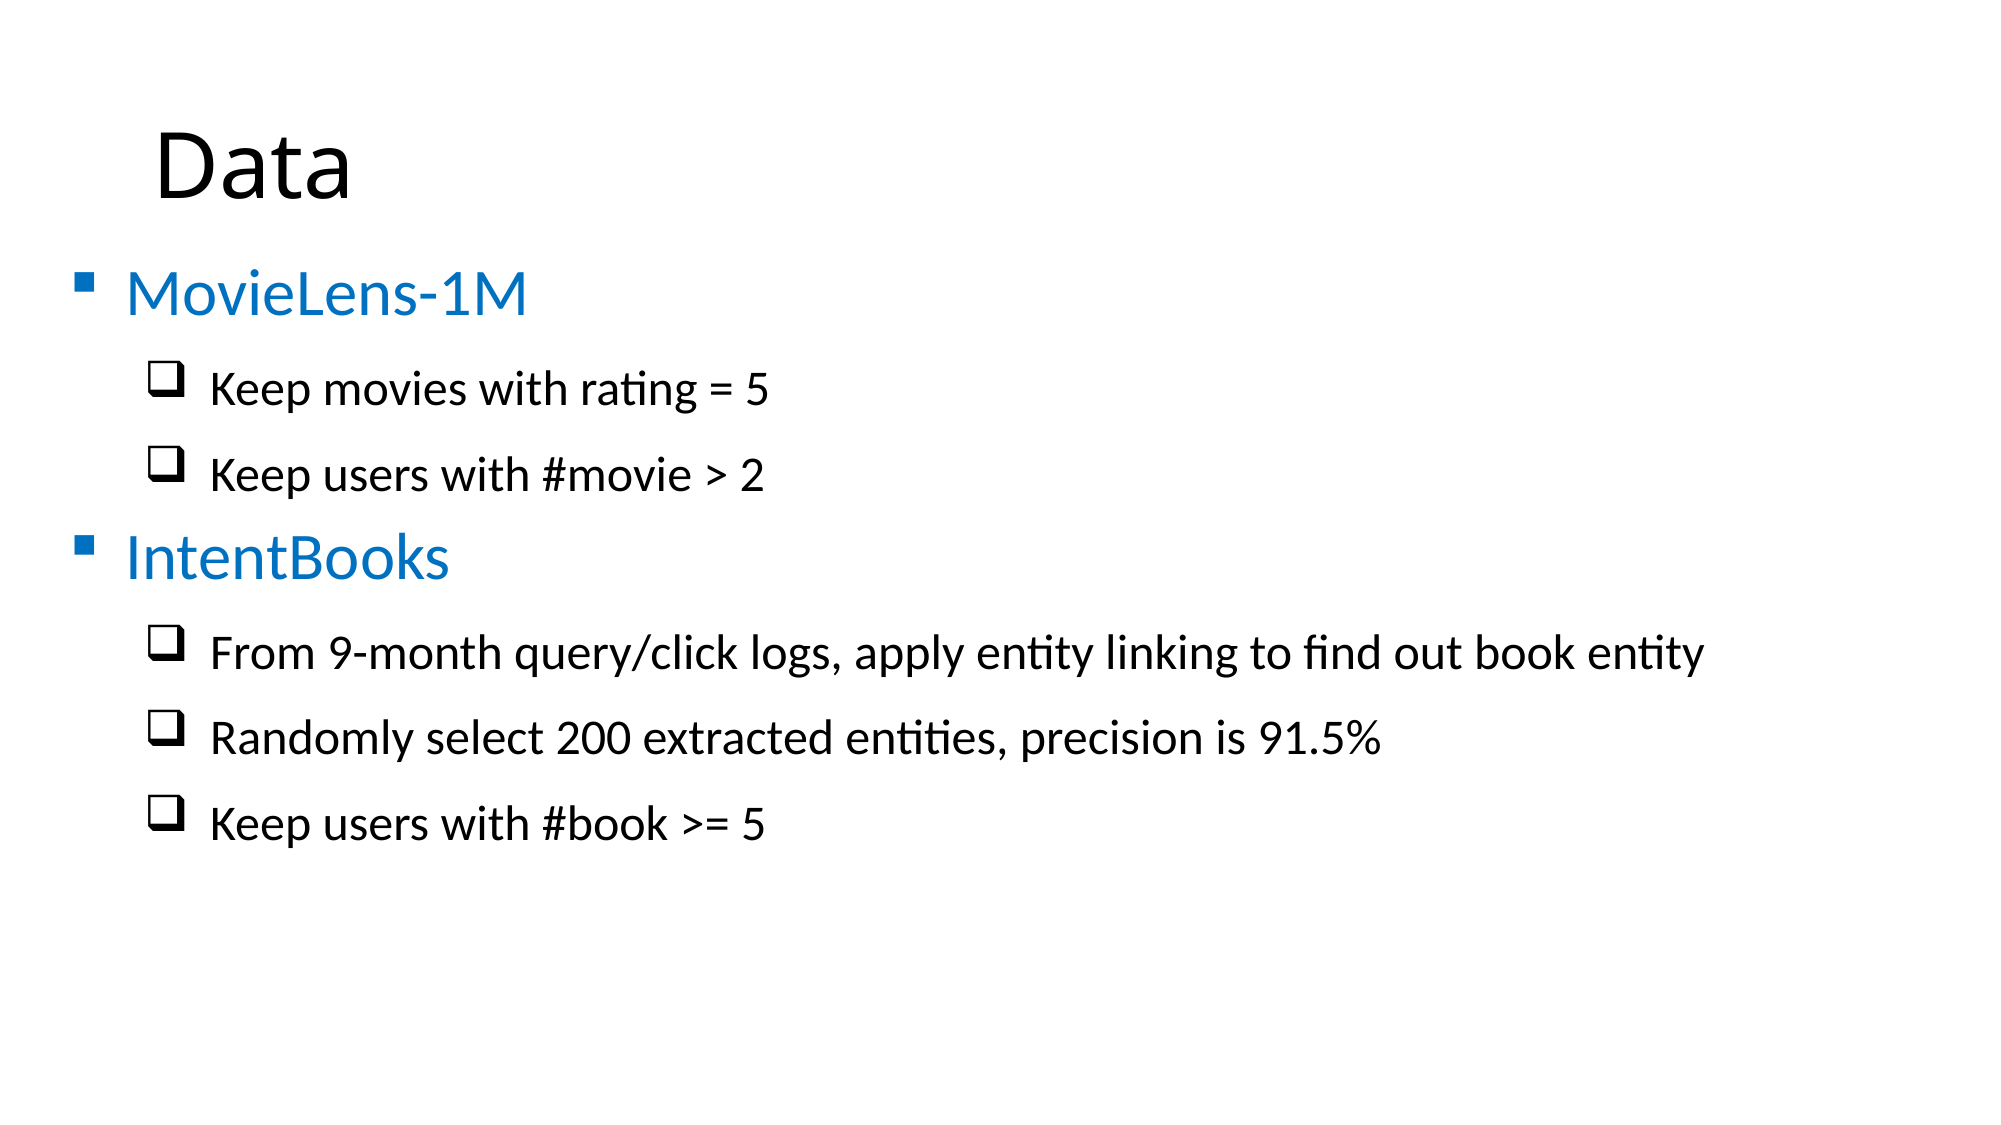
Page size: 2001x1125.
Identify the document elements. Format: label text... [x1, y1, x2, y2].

list MovieLens-1M Keep movies with rating = 5 Keep users with #movie > 2 IntentBooks From 9-month query/click logs, apply entity linking to find out book entity Randomly select 200 extracted entities, precision is 91.5% Keep users with #book >= 5 [54, 250, 1731, 965]
title Data [137, 59, 1863, 278]
